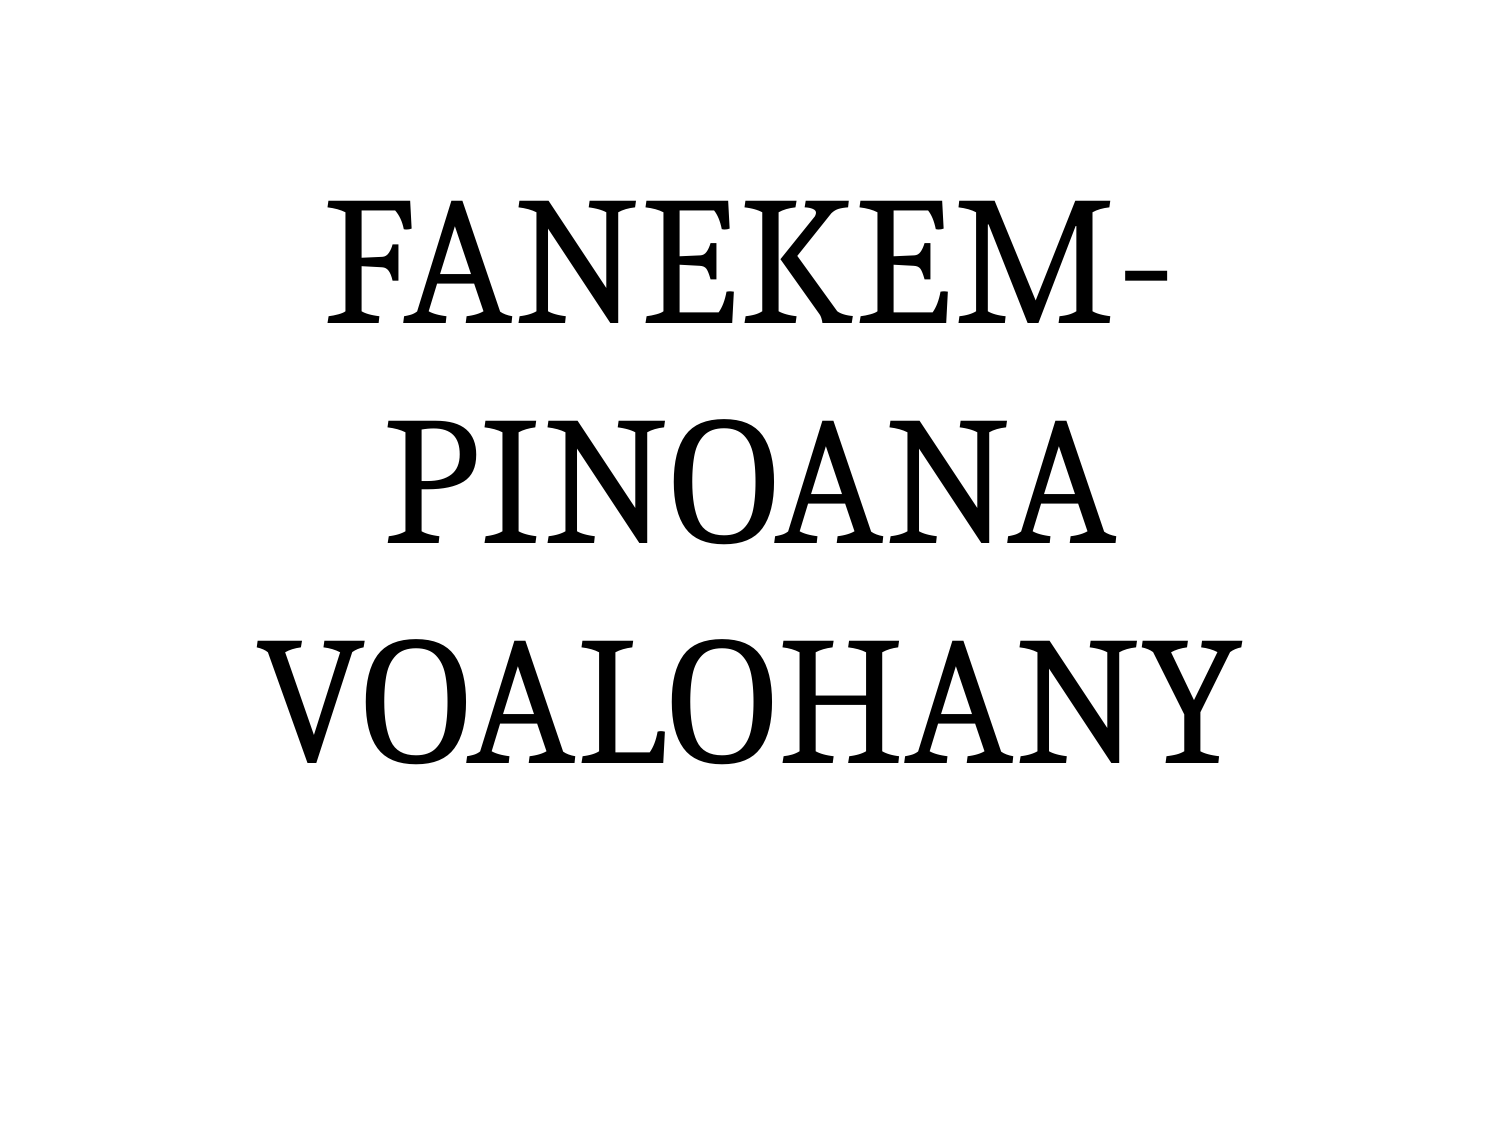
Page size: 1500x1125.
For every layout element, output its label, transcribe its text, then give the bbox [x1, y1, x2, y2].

title FANEKEM-PINOANA VOALOHANY [112, 349, 1388, 591]
